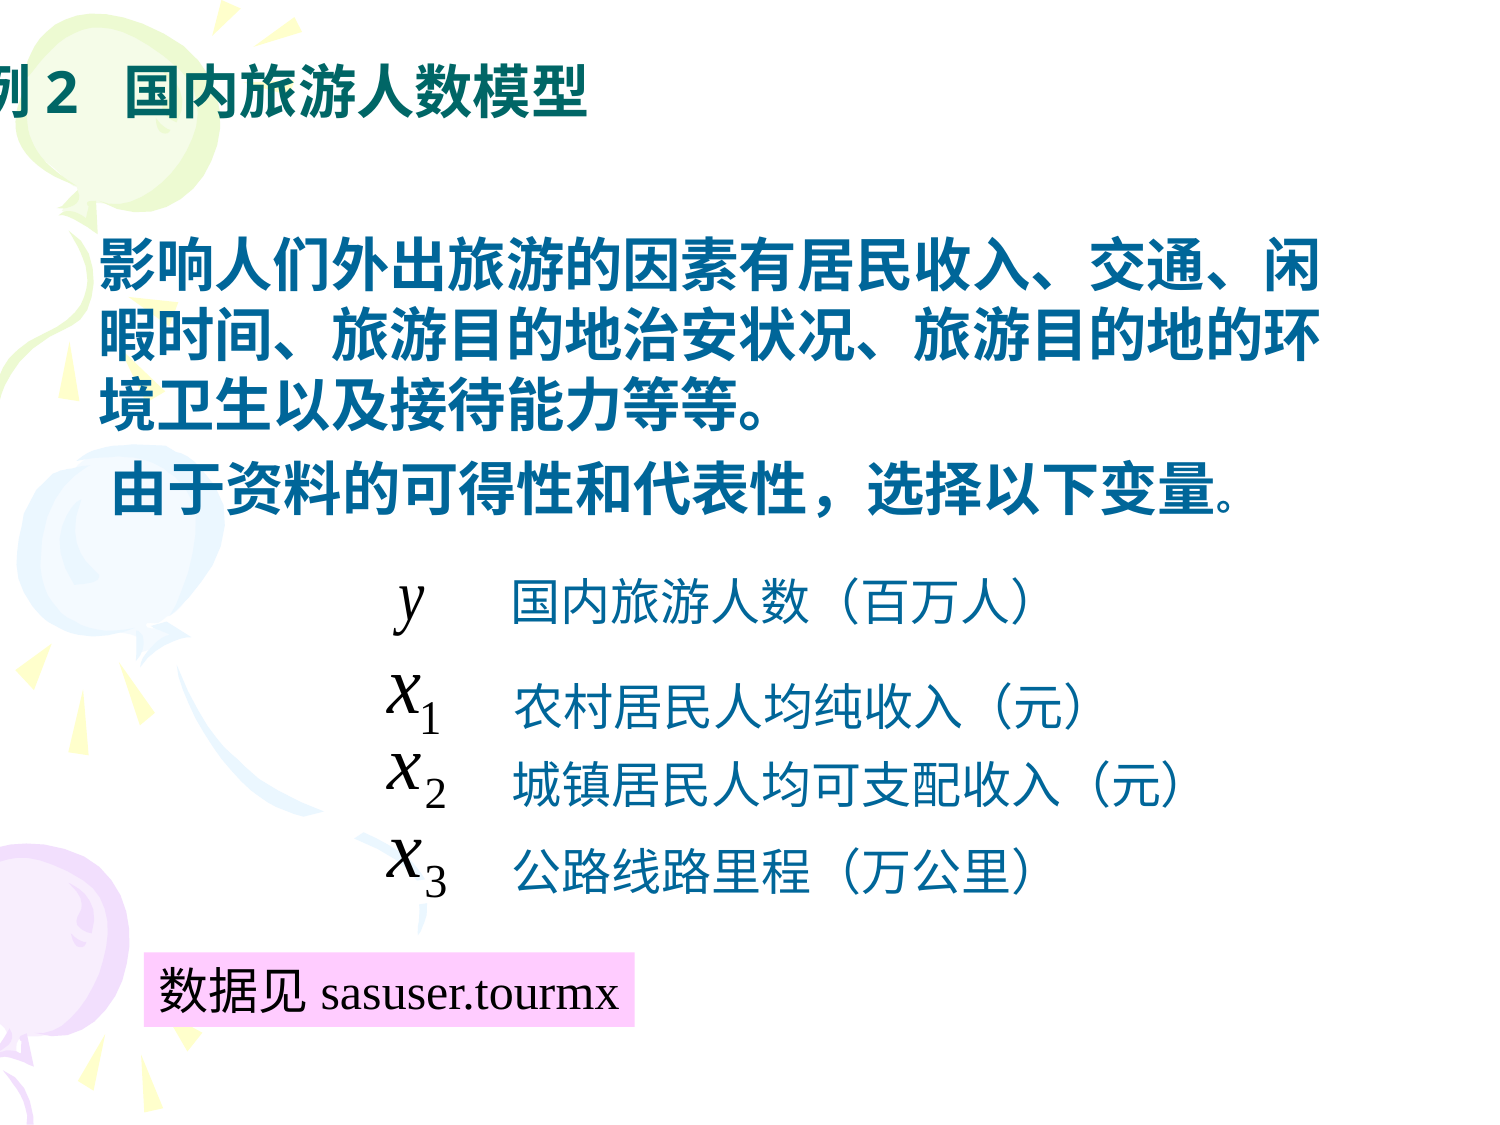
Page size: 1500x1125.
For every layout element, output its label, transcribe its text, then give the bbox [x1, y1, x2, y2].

text_box 影响人们外出旅游的因素有居民收入、交通、闲暇时间、旅游目的地治安状况、旅游目的地的环境卫生以及接待能力等等。 [83, 220, 1383, 445]
text_box 由于资料的可得性和代表性，选择以下变量。 [94, 444, 1277, 530]
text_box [371, 562, 1227, 919]
text_box 数据见sasuser.tourmx [143, 952, 635, 1027]
text_box 例2 国内旅游人数模型 [0, 47, 804, 133]
